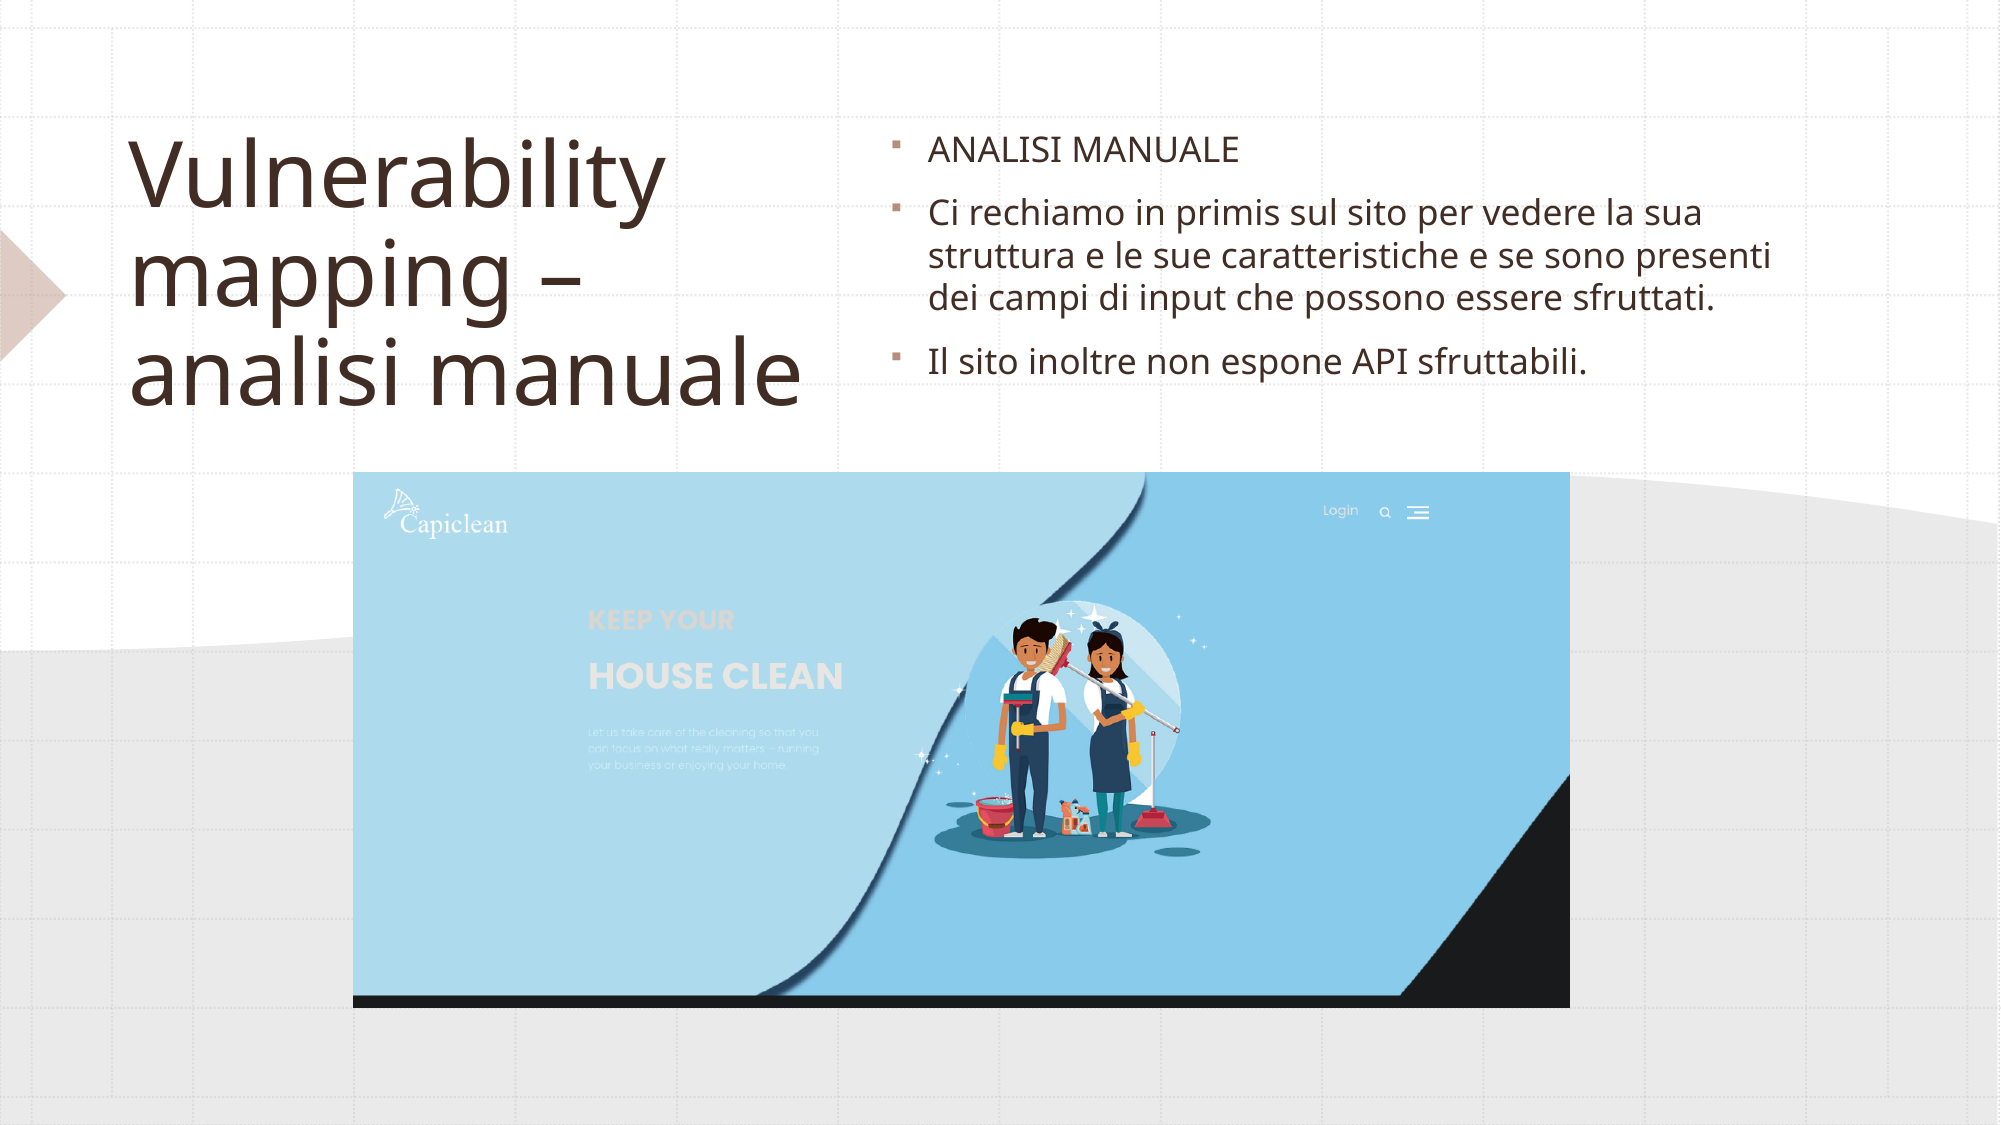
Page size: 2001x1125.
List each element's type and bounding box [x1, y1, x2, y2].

text_box [0, 0, 2000, 1125]
picture [353, 472, 1570, 1008]
